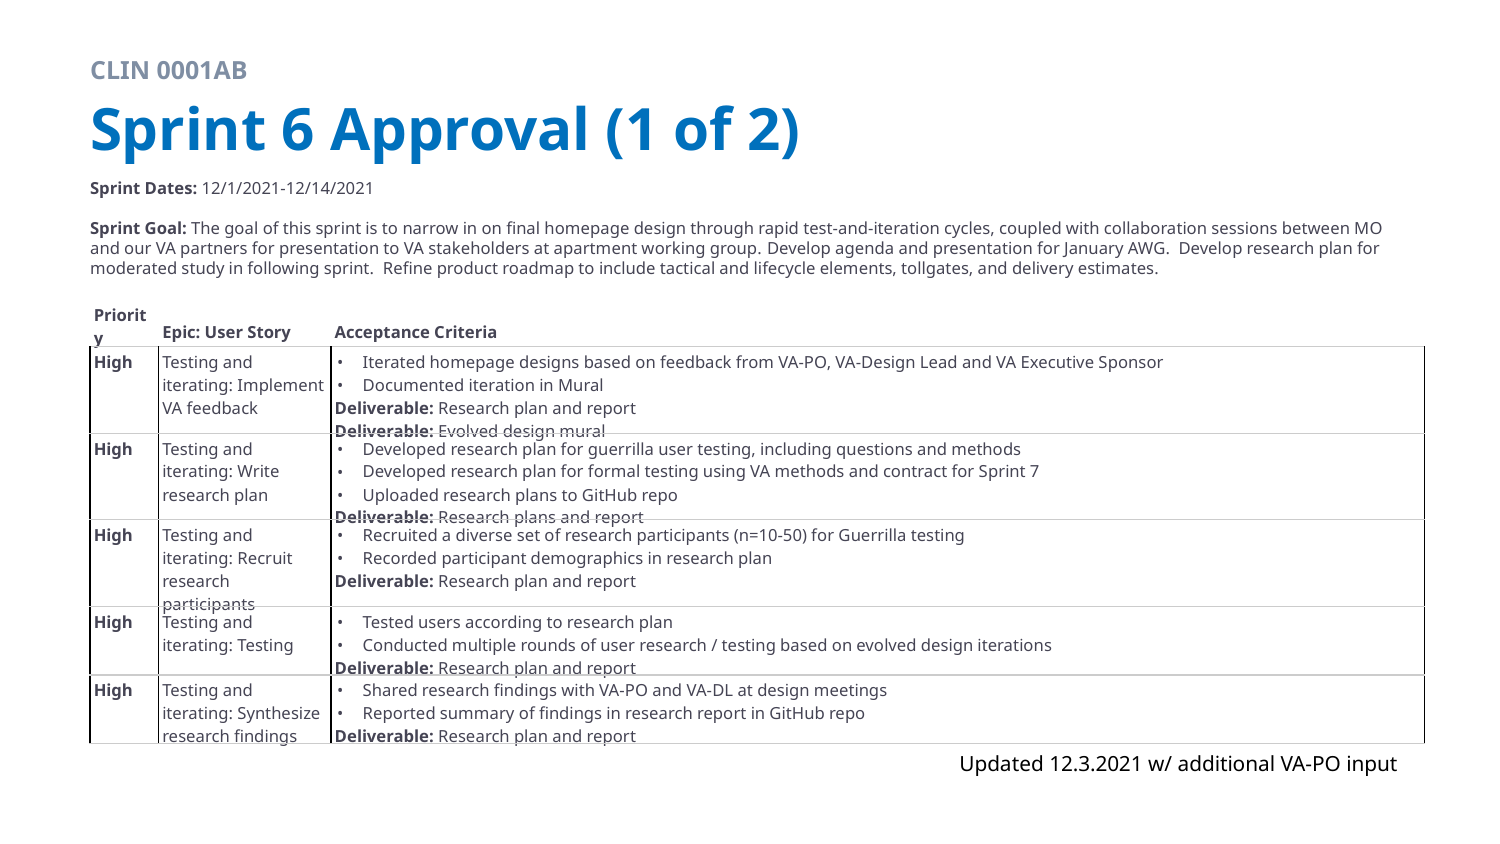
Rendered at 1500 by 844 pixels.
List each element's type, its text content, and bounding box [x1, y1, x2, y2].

table_cell Testing and iterating: Synthesize research findings [159, 676, 330, 743]
table_cell Iterated homepage designs based on feedback from VA-PO, VA-Design Lead and VA Executive Sponsor Documented iteration in Mural Deliverable: Research plan and report Deliverable: Evolved design mural [332, 347, 1424, 433]
table_cell Testing and iterating: Write research plan [159, 434, 330, 519]
table_cell Testing and iterating: Implement VA feedback [159, 347, 330, 433]
table_cell High [91, 520, 158, 606]
table_cell Testing and iterating: Recruit research participants [159, 520, 330, 606]
table_cell High [91, 347, 158, 433]
text_box Sprint Dates: 12/1/2021-12/14/2021 Sprint Goal: The goal of this sprint is to narrow in on final homepage design through rapid test-and-iteration cycles, coupled with collaboration sessions between MO and our VA partners for presentation to VA stakeholders at apartment working group. Develop agenda and presentation for January AWG. Develop research plan for moderated study in following sprint. Refine product roadmap to include tactical and lifecycle elements, tollgates, and delivery estimates. [74, 162, 1425, 293]
table_cell High [91, 607, 158, 674]
title Sprint 6 Approval (1 of 2) [75, 84, 1425, 162]
table_header Acceptance Criteria [332, 301, 1424, 346]
table_cell Recruited a diverse set of research participants (n=10-50) for Guerrilla testing Recorded participant demographics in research plan Deliverable: Research plan and report [332, 520, 1424, 606]
list CLIN 0001AB [75, 40, 1425, 84]
table_cell High [91, 676, 158, 743]
table_cell Testing and iterating: Testing [159, 607, 330, 674]
table_cell High [91, 434, 158, 519]
table_cell Tested users according to research plan Conducted multiple rounds of user research / testing based on evolved design iterations Deliverable: Research plan and report [332, 607, 1424, 674]
table_header Priority [91, 301, 158, 346]
text_box Updated 12.3.2021 w/ additional VA-PO input [944, 738, 1425, 789]
table_cell Developed research plan for guerrilla user testing, including questions and methods Developed research plan for formal testing using VA methods and contract for Sprint 7 Uploaded research plans to GitHub repo Deliverable: Research plans and report [332, 434, 1424, 519]
table_cell Shared research findings with VA-PO and VA-DL at design meetings Reported summary of findings in research report in GitHub repo Deliverable: Research plan and report [332, 676, 1424, 743]
table_header Epic: User Story [159, 301, 330, 346]
